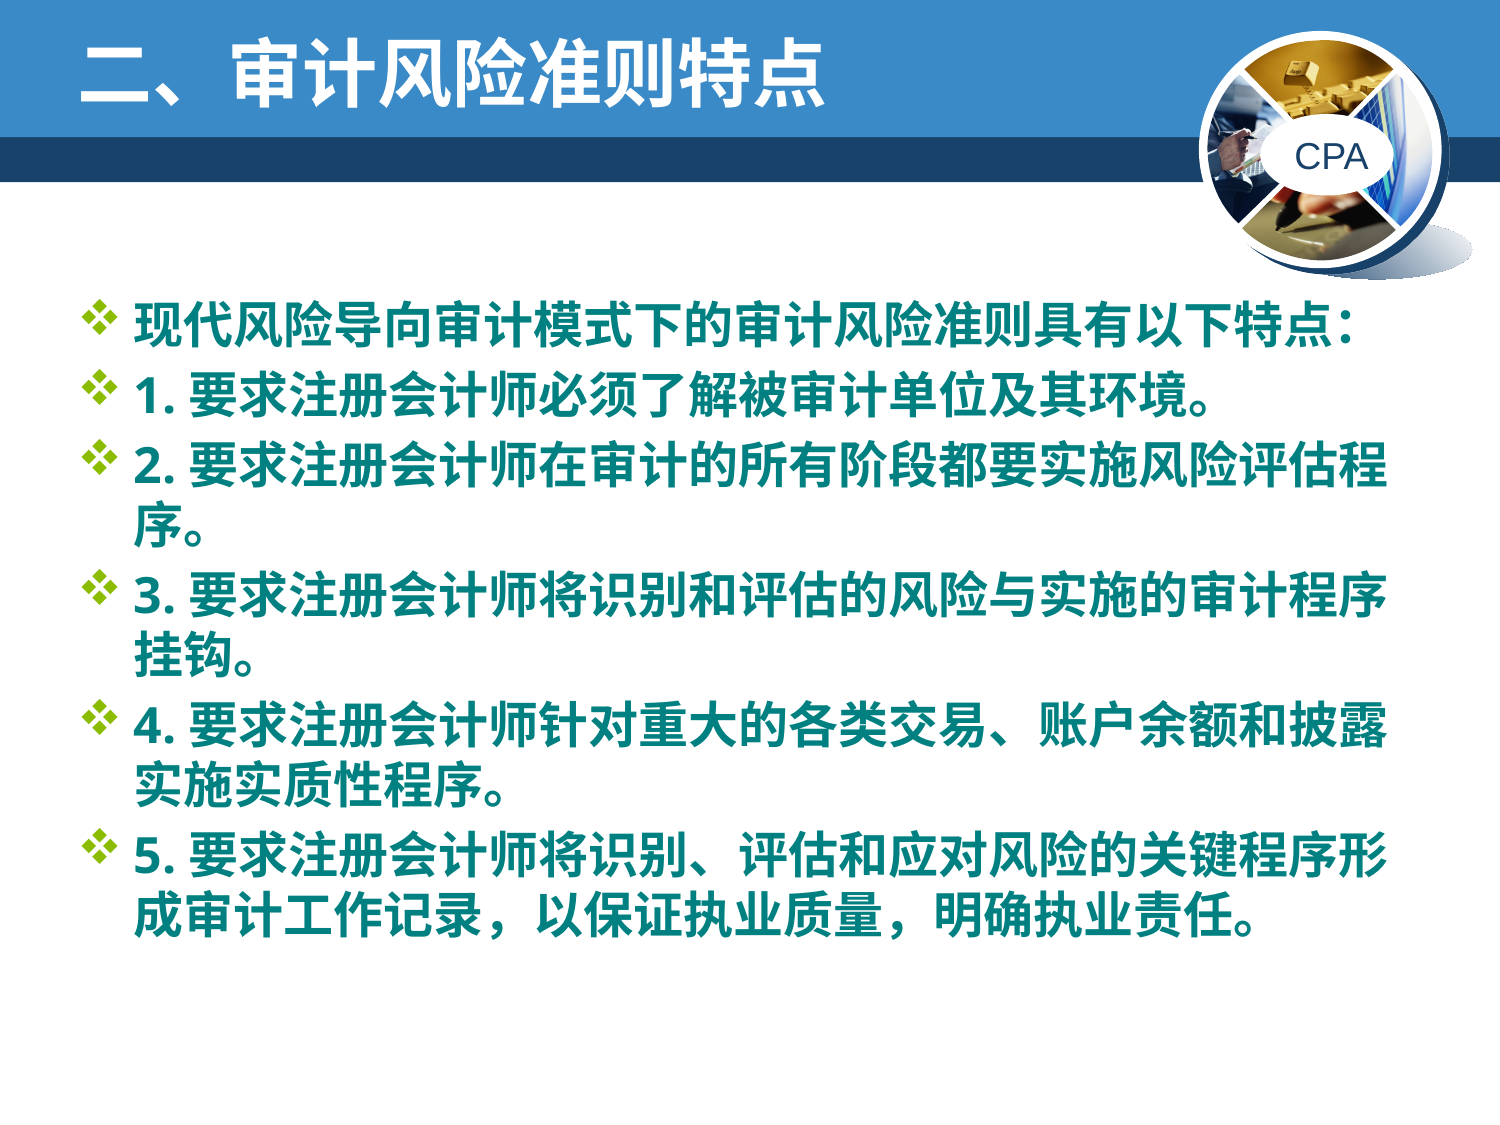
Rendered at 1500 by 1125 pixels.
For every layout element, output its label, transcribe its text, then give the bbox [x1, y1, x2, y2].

picture [1354, 73, 1433, 227]
list 现代风险导向审计模式下的审计风险准则具有以下特点： 1.要求注册会计师必须了解被审计单位及其环境。 2.要求注册会计师在审计的所有阶段都要实施风险评估程序。 3.要求注册会计师将识别和评估的风险与实施的审计程序挂钩。 4.要求注册会计师针对重大的各类交易、账户余额和披露实施实质性程序。 5.要求注册会计师将识别、评估和应对风险的关键程序形成审计工作记录，以保证执业质量，明确执业责任。 [62, 285, 1413, 1125]
picture [1242, 186, 1396, 261]
title 二、审计风险准则特点 [62, 24, 1338, 118]
picture [1338, 41, 1394, 116]
picture [1207, 118, 1287, 224]
